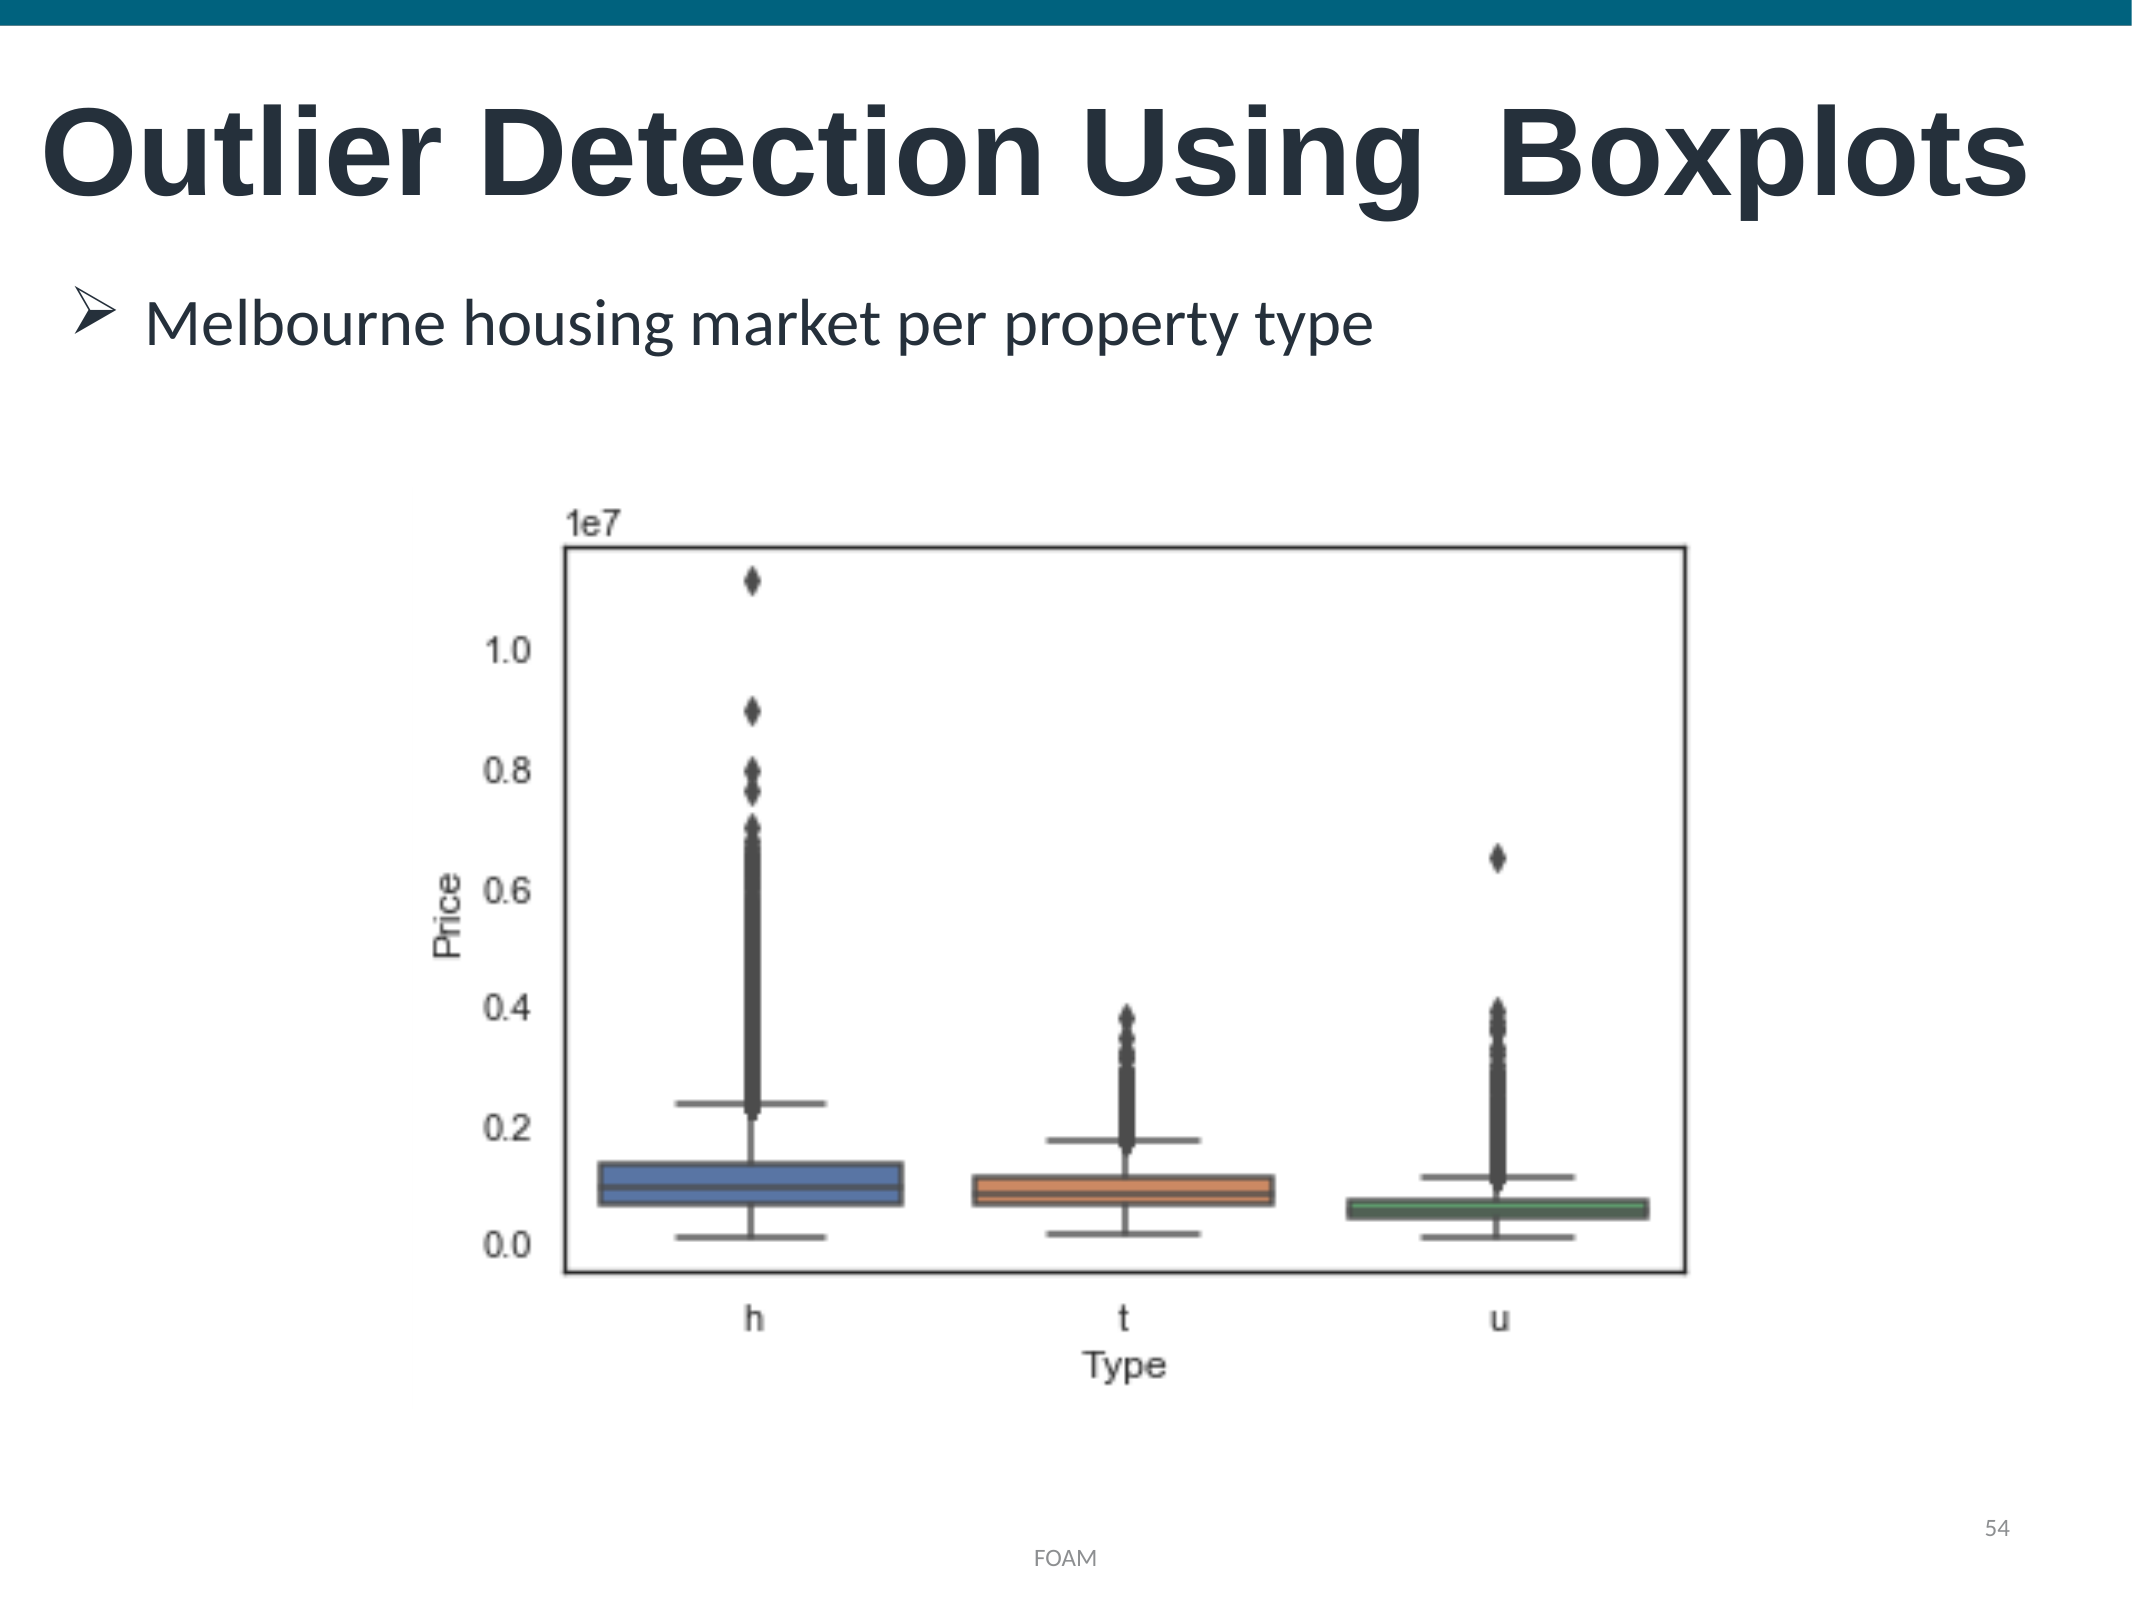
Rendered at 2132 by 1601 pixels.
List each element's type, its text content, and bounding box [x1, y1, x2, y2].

text_box Melbourne housing market per property type [55, 271, 2060, 366]
picture [410, 486, 1728, 1410]
slide_number 54 [1527, 1483, 2025, 1569]
footer FOAM [728, 1513, 1404, 1599]
text_box Outlier Detection Using Boxplots [19, 60, 2132, 232]
